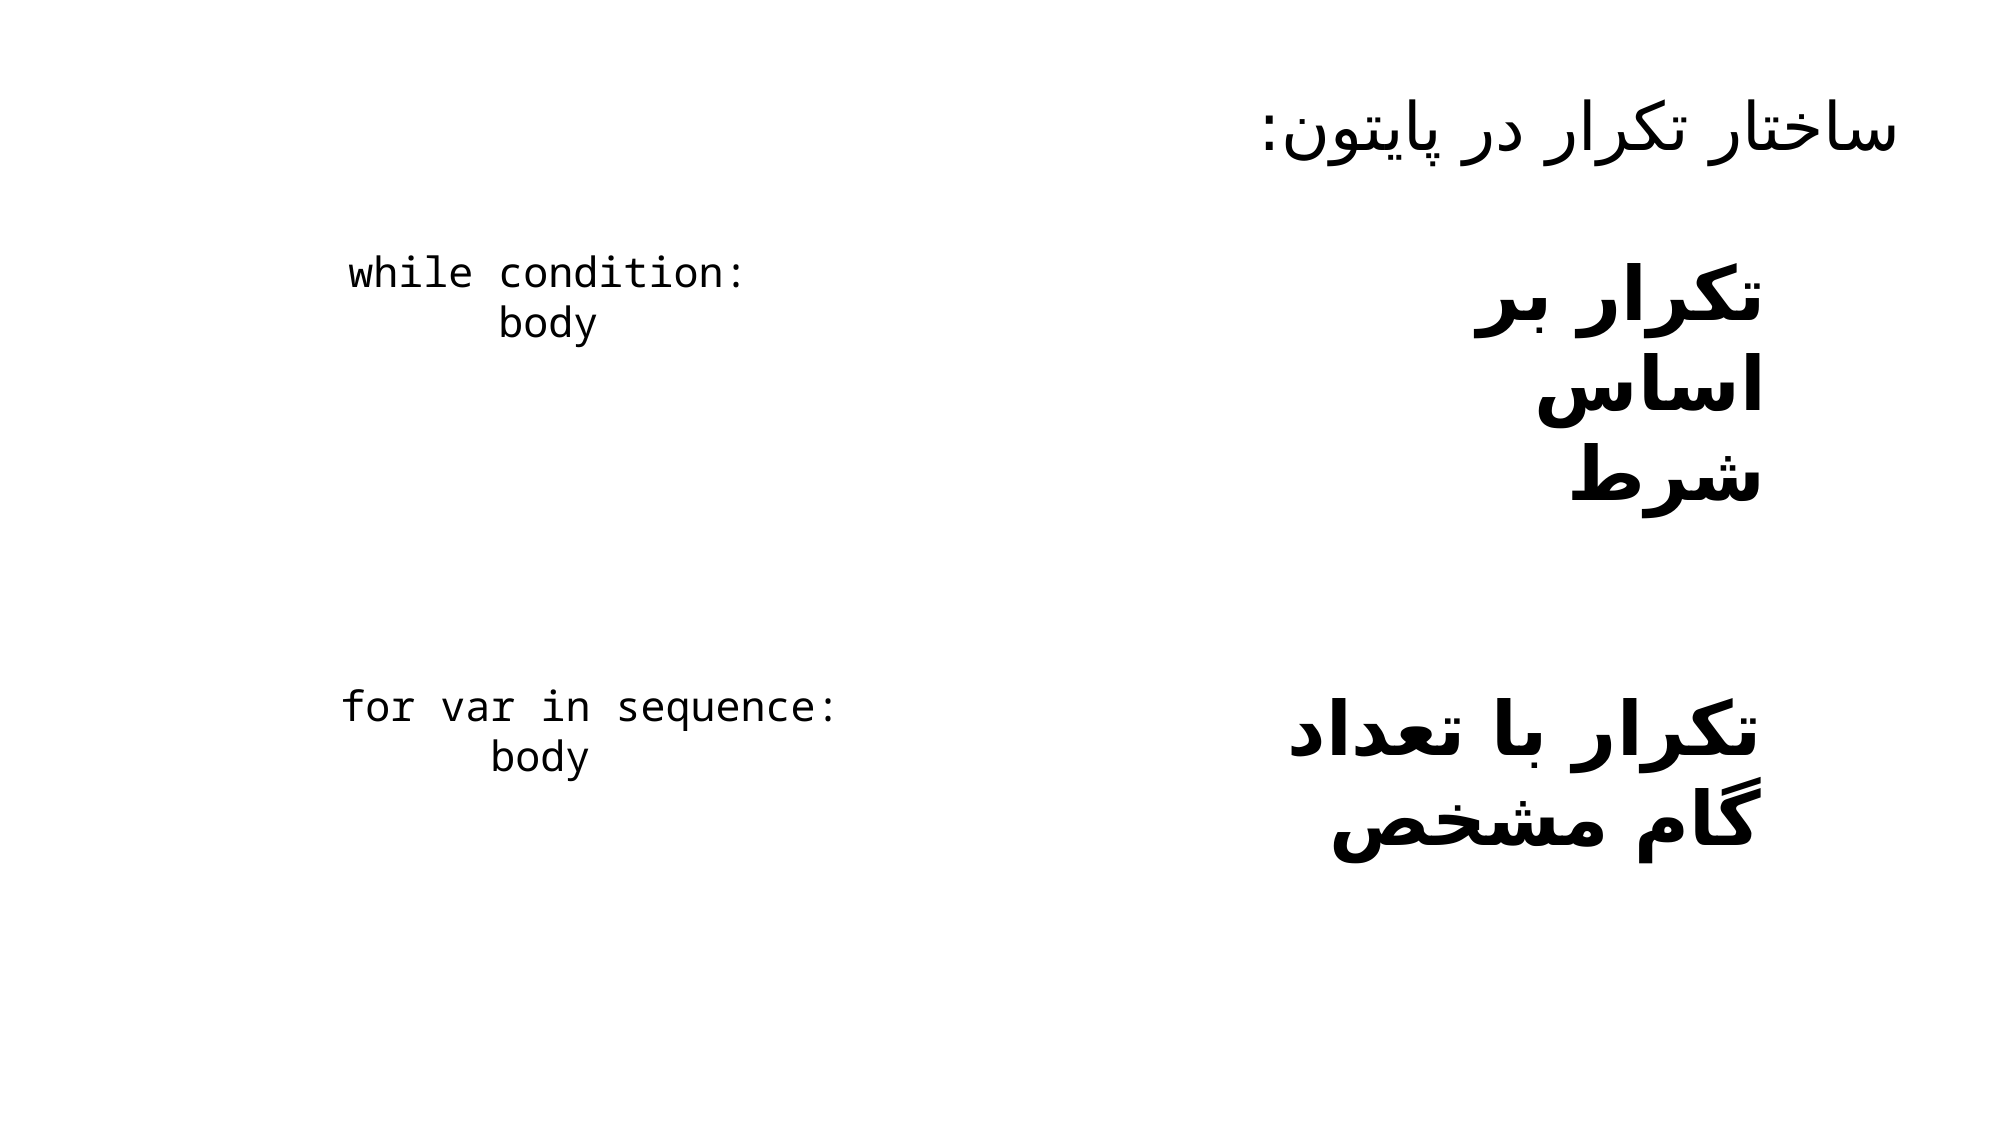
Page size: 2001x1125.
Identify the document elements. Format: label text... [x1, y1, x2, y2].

text_box تکرار بر اساس شرط [1347, 238, 1781, 523]
text_box for var in sequence: body [325, 672, 881, 788]
text_box while condition: body [333, 238, 789, 353]
text_box ساختار تکرار در پایتون: [1222, 76, 1916, 171]
text_box تکرار با تعداد گام مشخص [1254, 672, 1777, 868]
